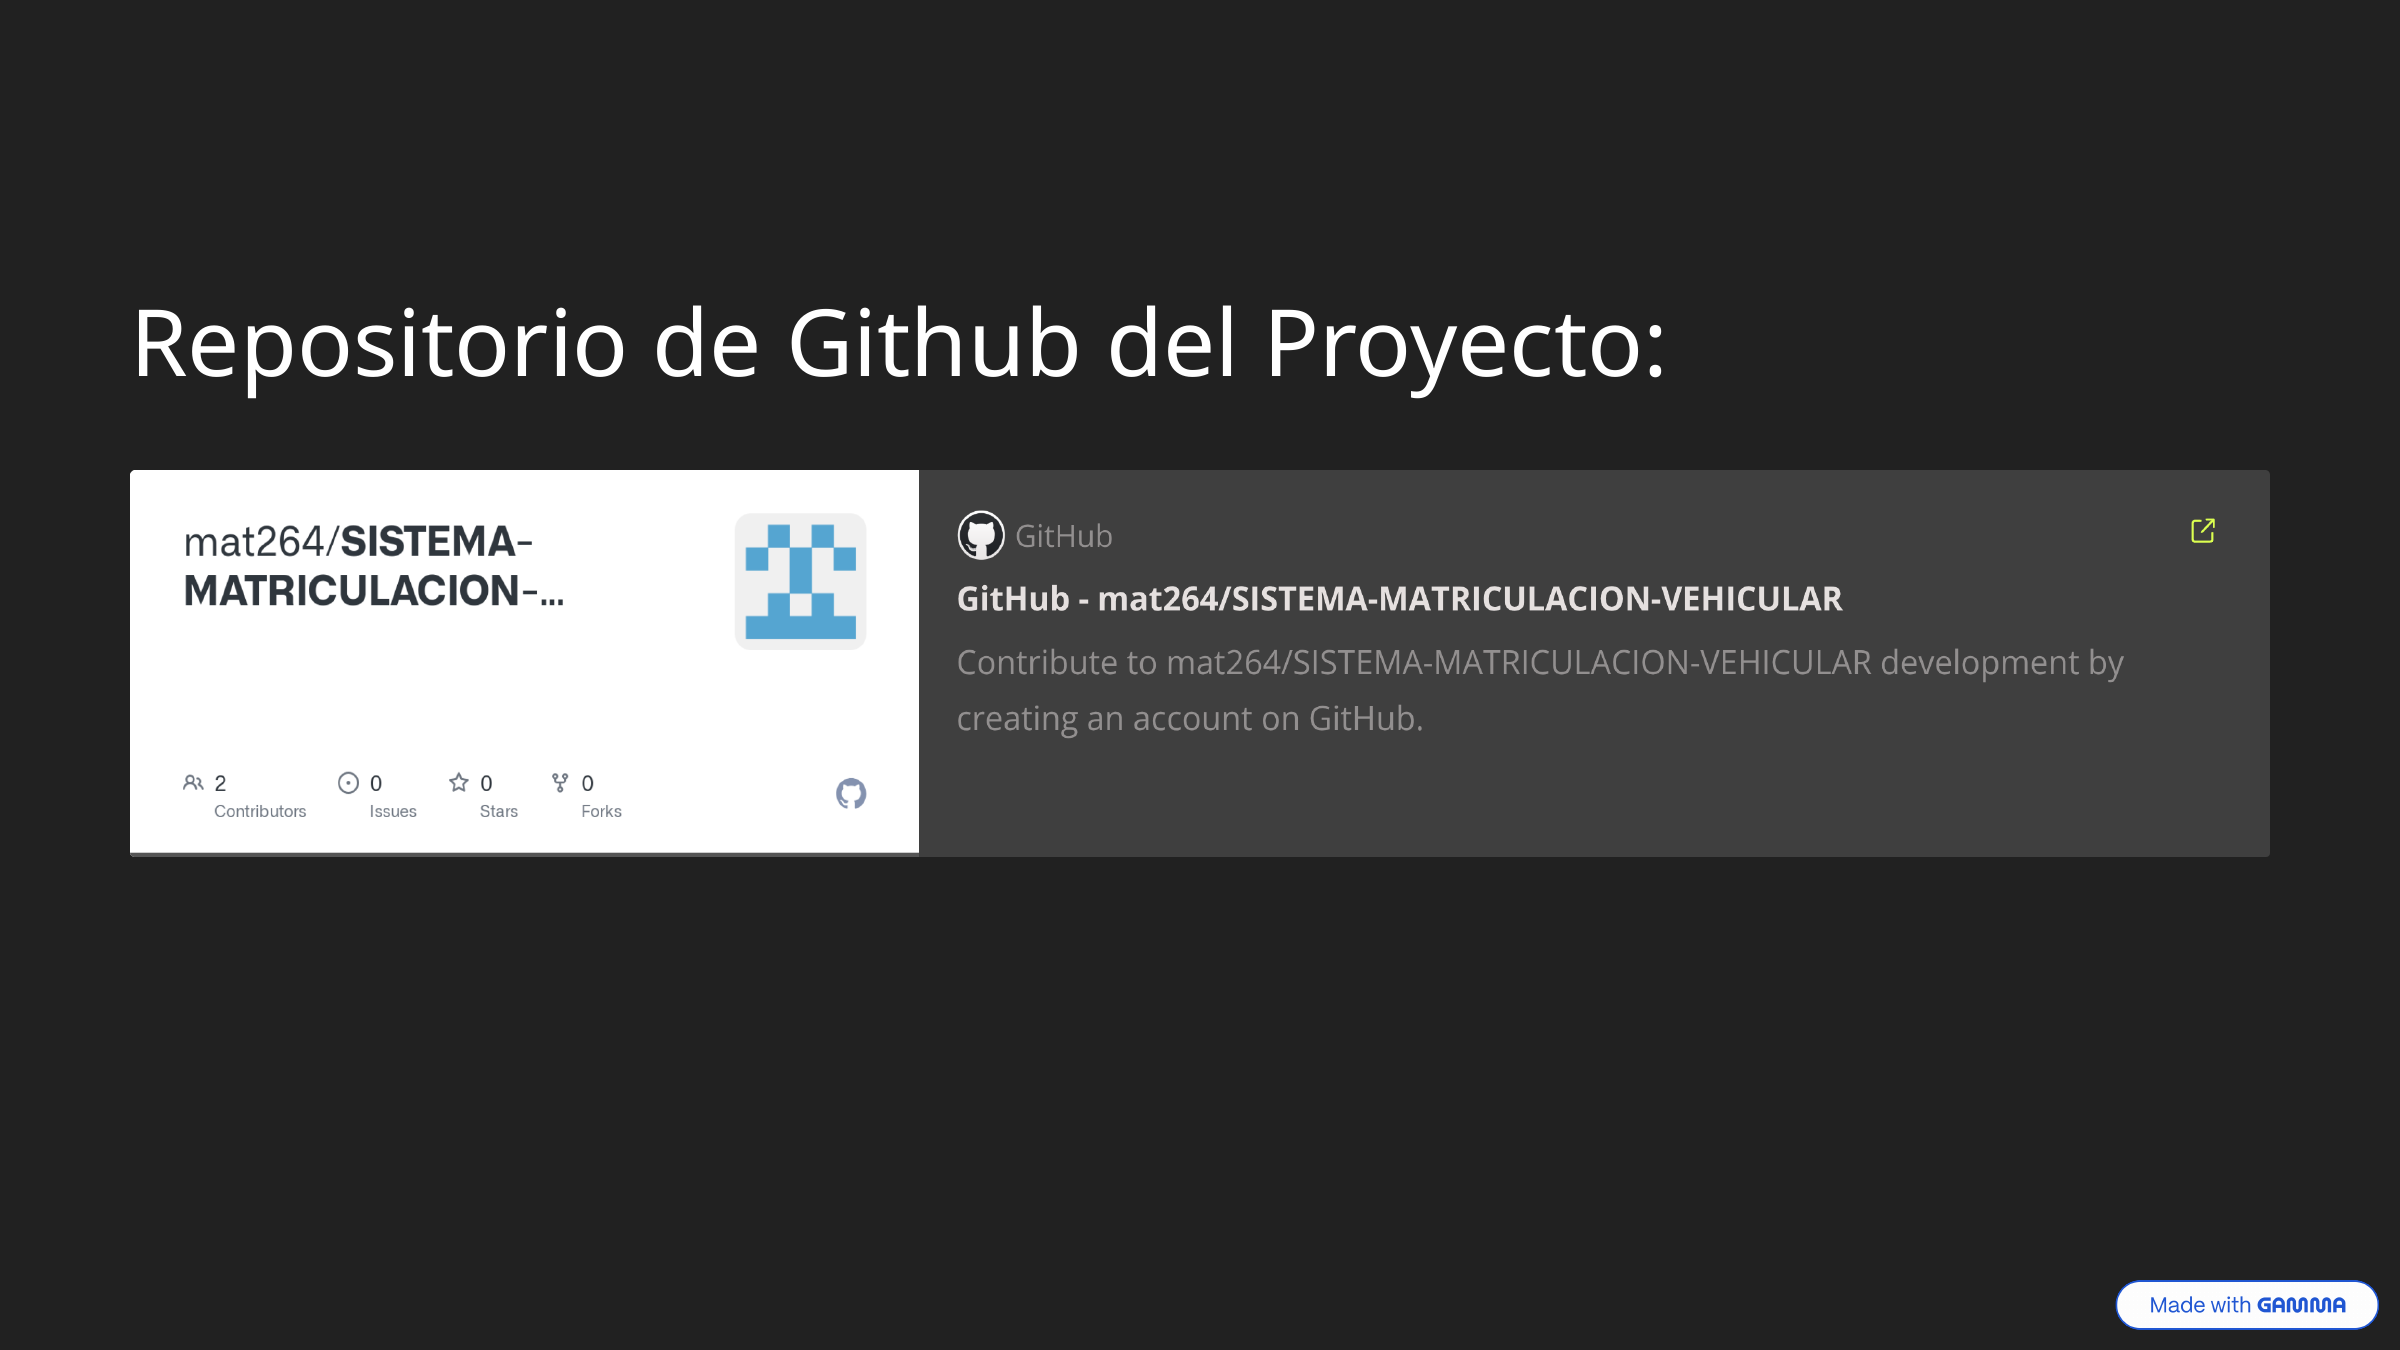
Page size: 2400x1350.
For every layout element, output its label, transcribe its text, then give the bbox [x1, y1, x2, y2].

text_box Repositorio de Github del Proyecto: [130, 279, 2084, 396]
picture [130, 469, 2270, 857]
picture [2106, 1271, 2389, 1339]
